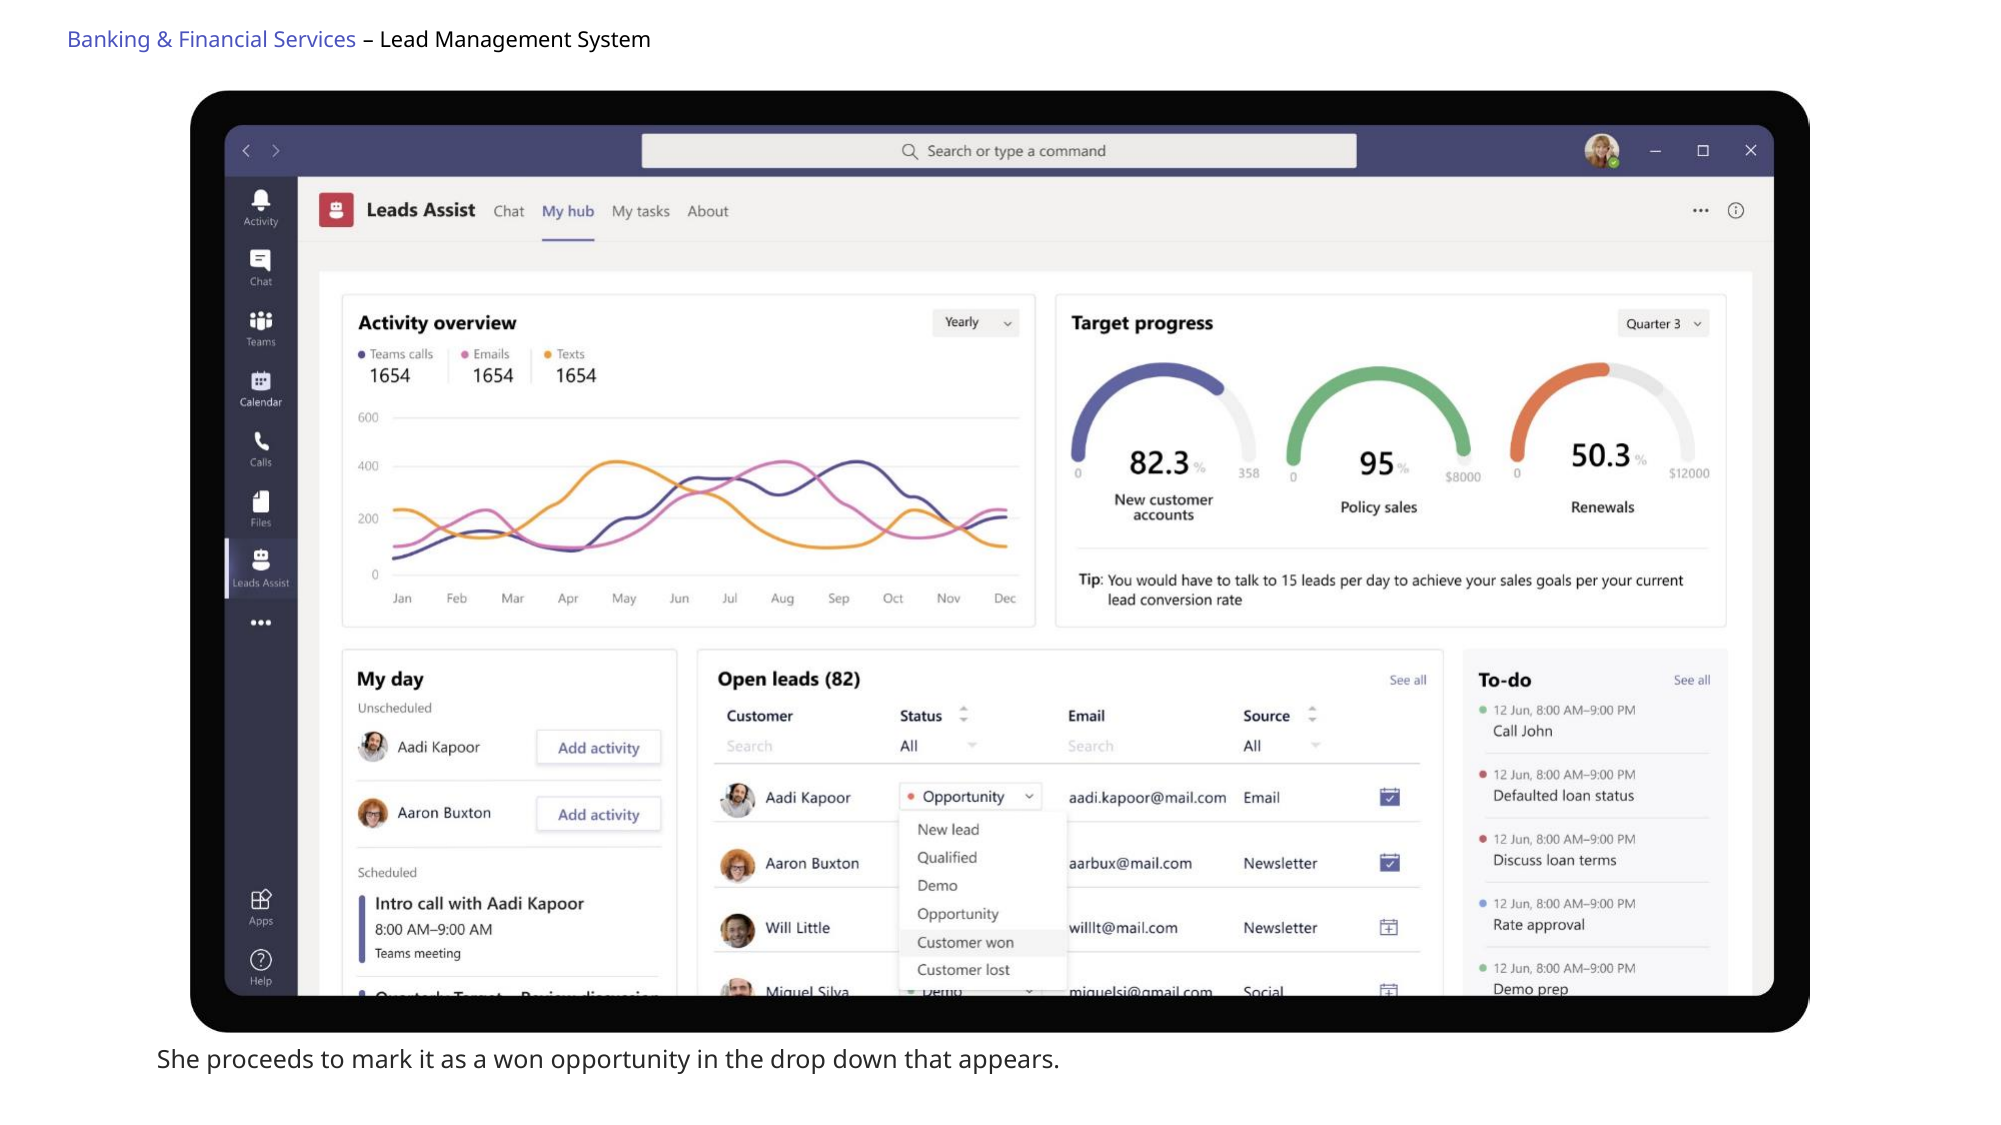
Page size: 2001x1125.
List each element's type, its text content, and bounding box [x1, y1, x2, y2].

text_box She proceeds to mark it as a won opportunity in the drop down that appears. [126, 1033, 1884, 1087]
picture [190, 89, 1811, 1034]
text_box Banking & Financial Services – Lead Management System [52, 18, 1552, 60]
